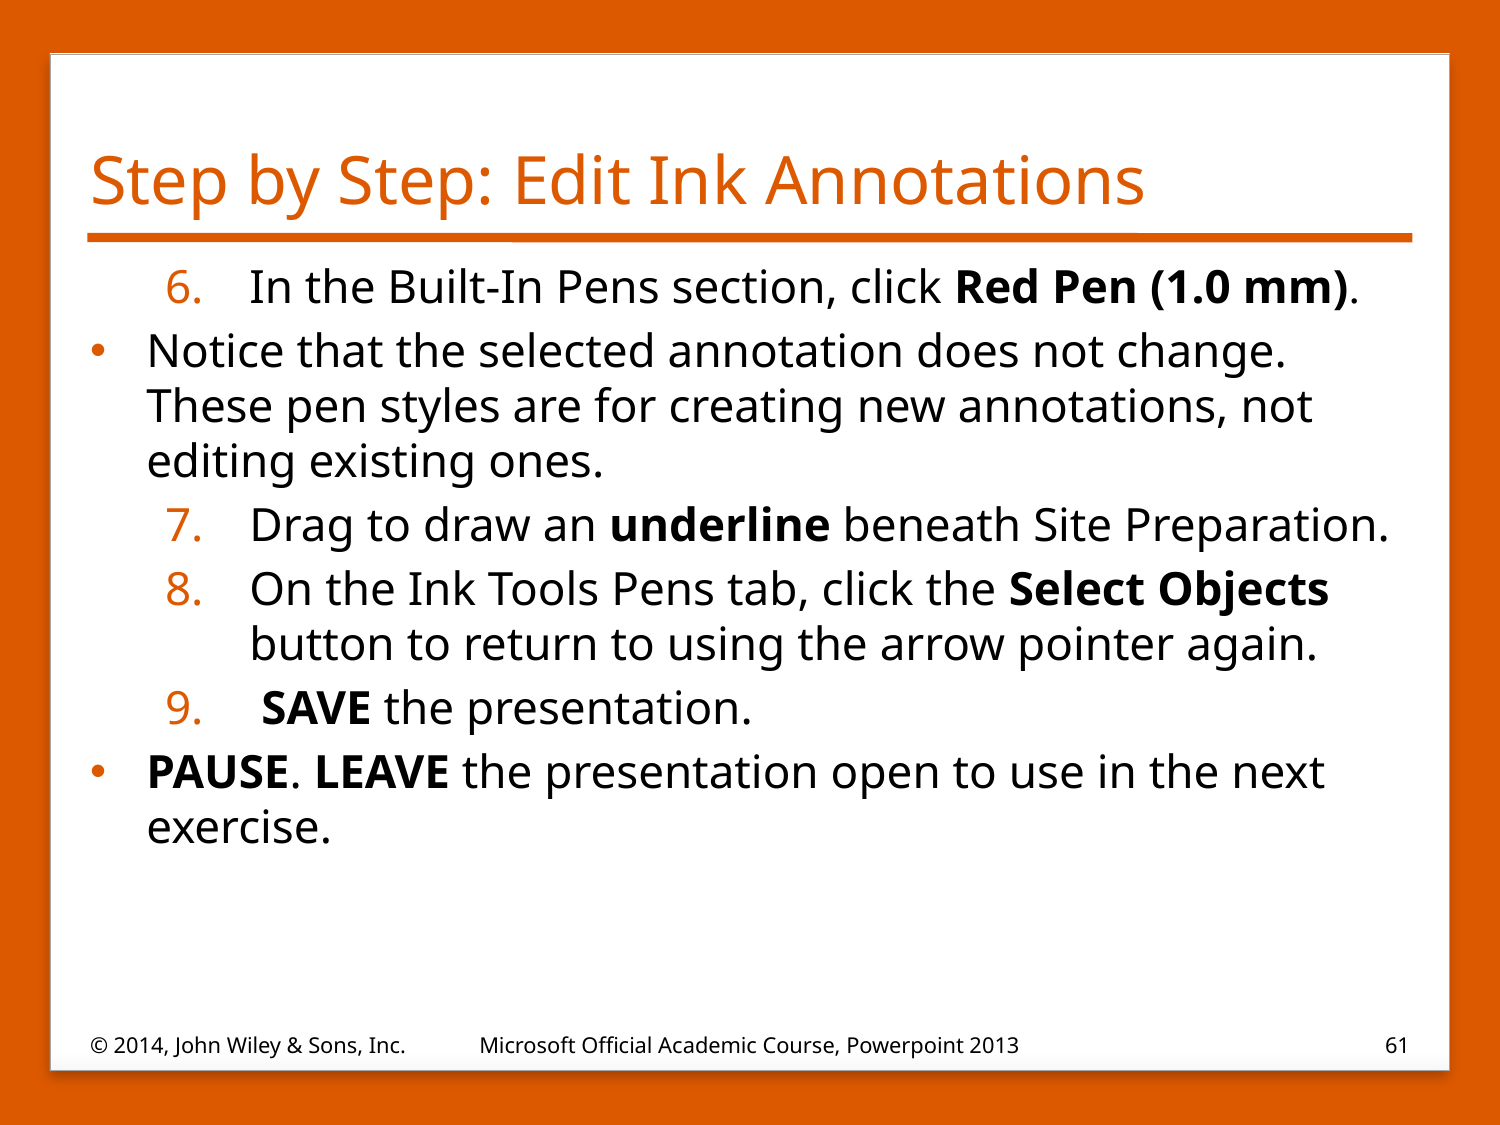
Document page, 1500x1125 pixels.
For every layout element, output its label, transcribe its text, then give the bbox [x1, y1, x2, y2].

footer Microsoft Official Academic Course, Powerpoint 2013 [449, 1024, 1051, 1103]
list In the Built-In Pens section, click Red Pen (1.0 mm). Notice that the selected annotation does not change. These pen styles are for creating new annotations, not editing existing ones. Drag to draw an underline beneath Site Preparation. On the Ink Tools Pens tab, click the Select Objects button to return to using the arrow pointer again. SAVE the presentation. PAUSE. LEAVE the presentation open to use in the next exercise. [75, 249, 1425, 1063]
slide_number © 2014, John Wiley & Sons, Inc. [74, 1024, 426, 1103]
title Step by Step: Edit Ink Annotations [74, 74, 1426, 226]
slide_number 61 [1074, 1024, 1426, 1103]
